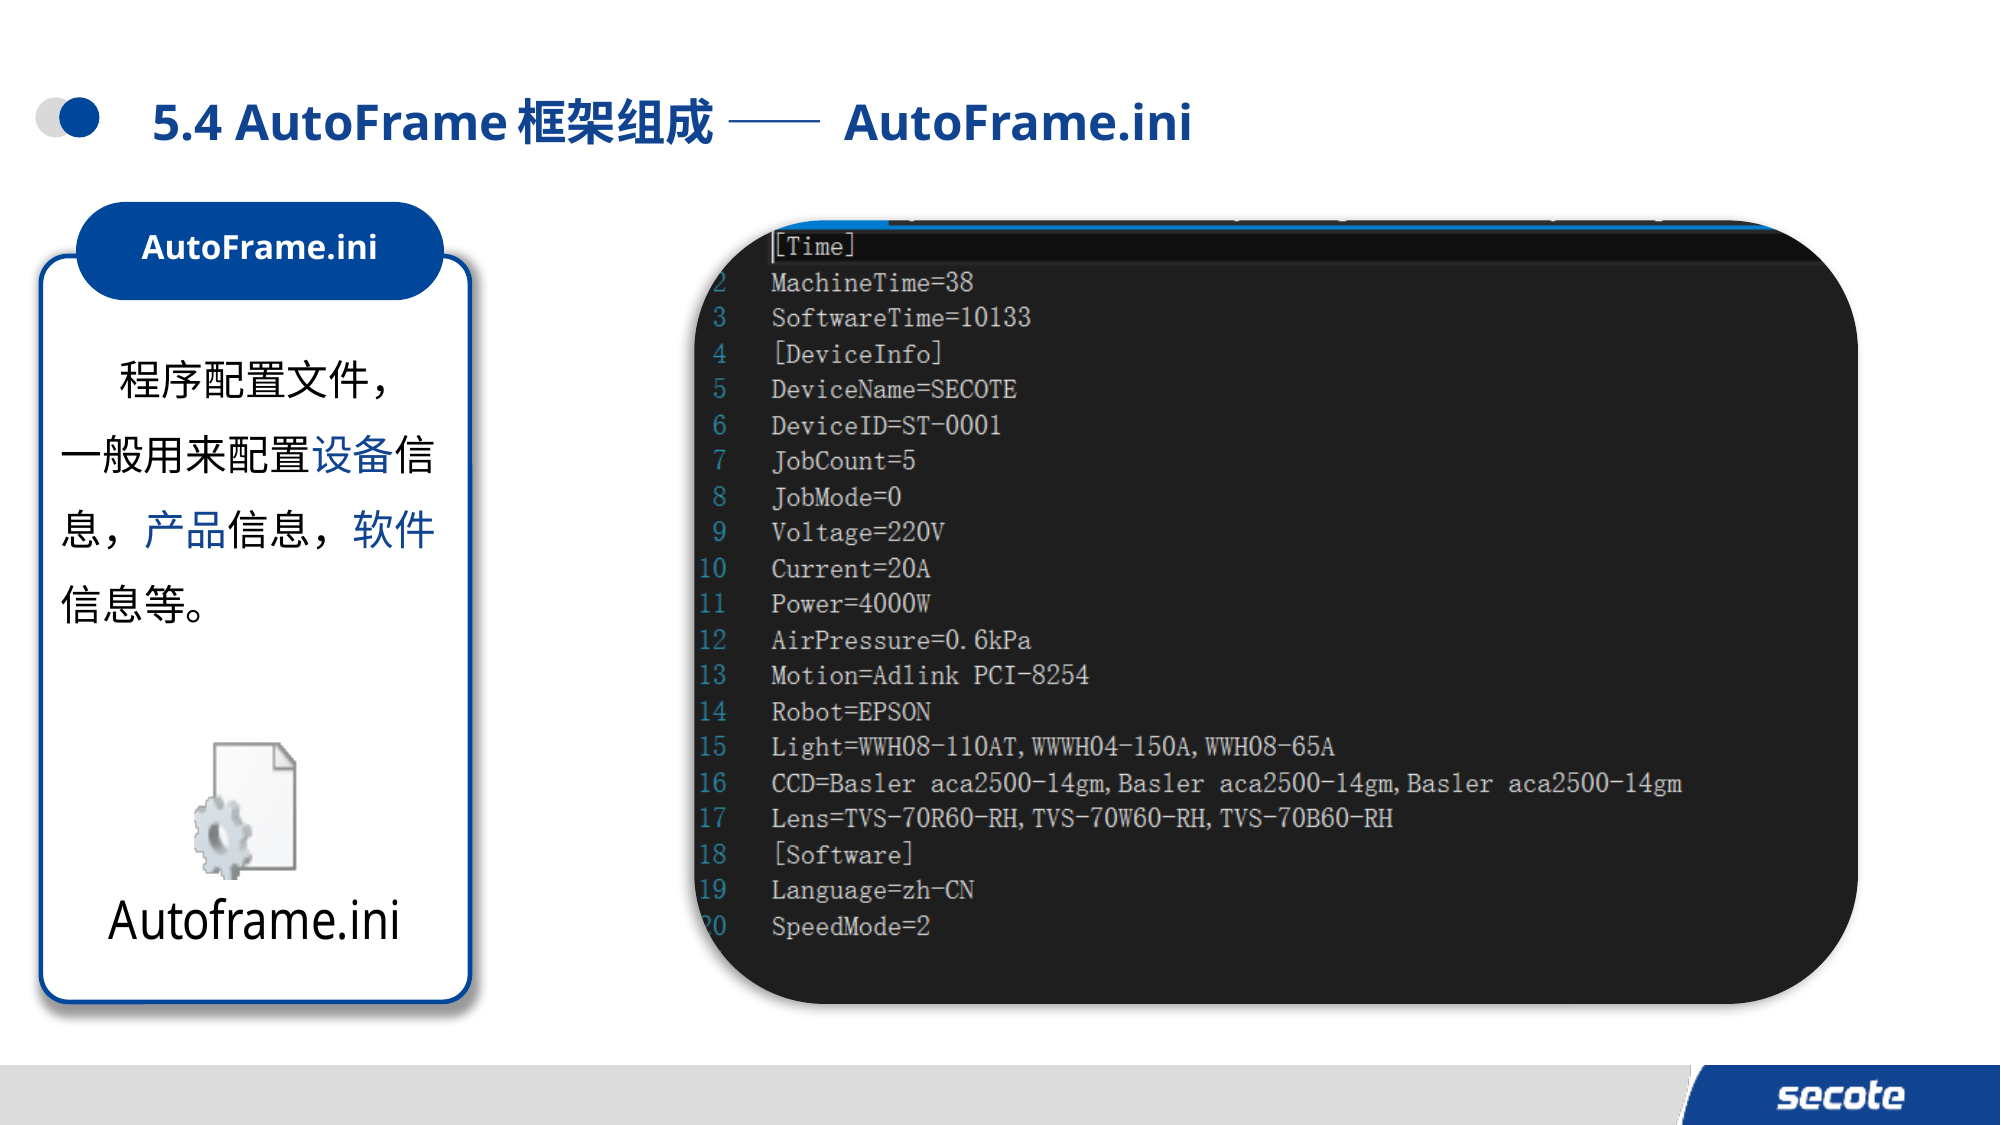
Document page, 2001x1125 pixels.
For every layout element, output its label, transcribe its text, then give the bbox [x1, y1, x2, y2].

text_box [70, 735, 440, 979]
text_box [75, 201, 444, 301]
text_box 程序配置文件，一般用来配置设备信息，产品信息，软件信息等。 [40, 255, 470, 1002]
picture [694, 220, 1858, 1004]
picture [0, 1065, 2000, 1125]
title 5.4 AutoFrame框架组成 —— AutoFrame.ini [137, 59, 1626, 159]
